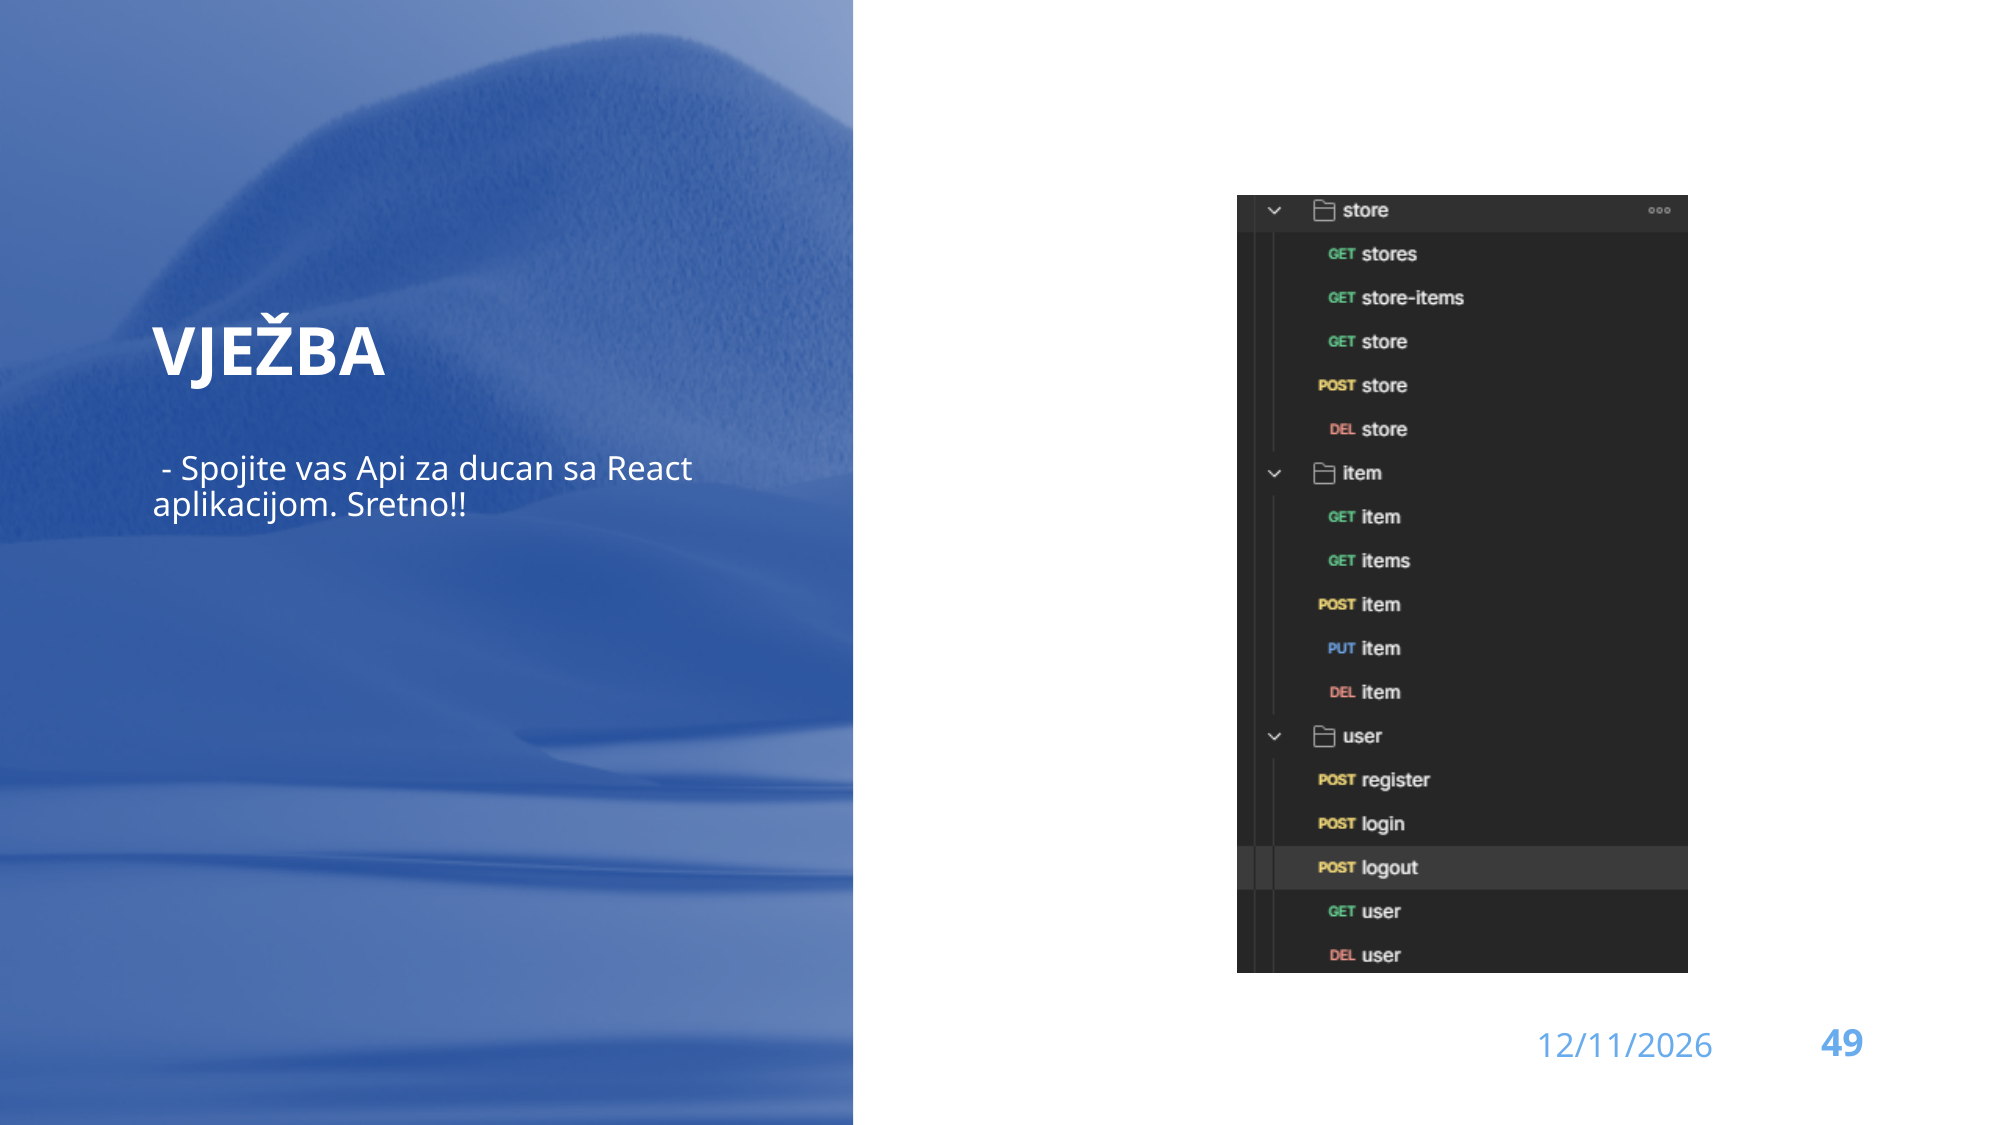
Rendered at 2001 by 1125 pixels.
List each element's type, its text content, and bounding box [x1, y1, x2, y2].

title VJEžba [137, 161, 783, 398]
picture [0, 0, 854, 1125]
picture [1237, 195, 1688, 973]
list - Spojite vas Api za ducan sa React aplikacijom. Sretno!! [137, 444, 783, 963]
